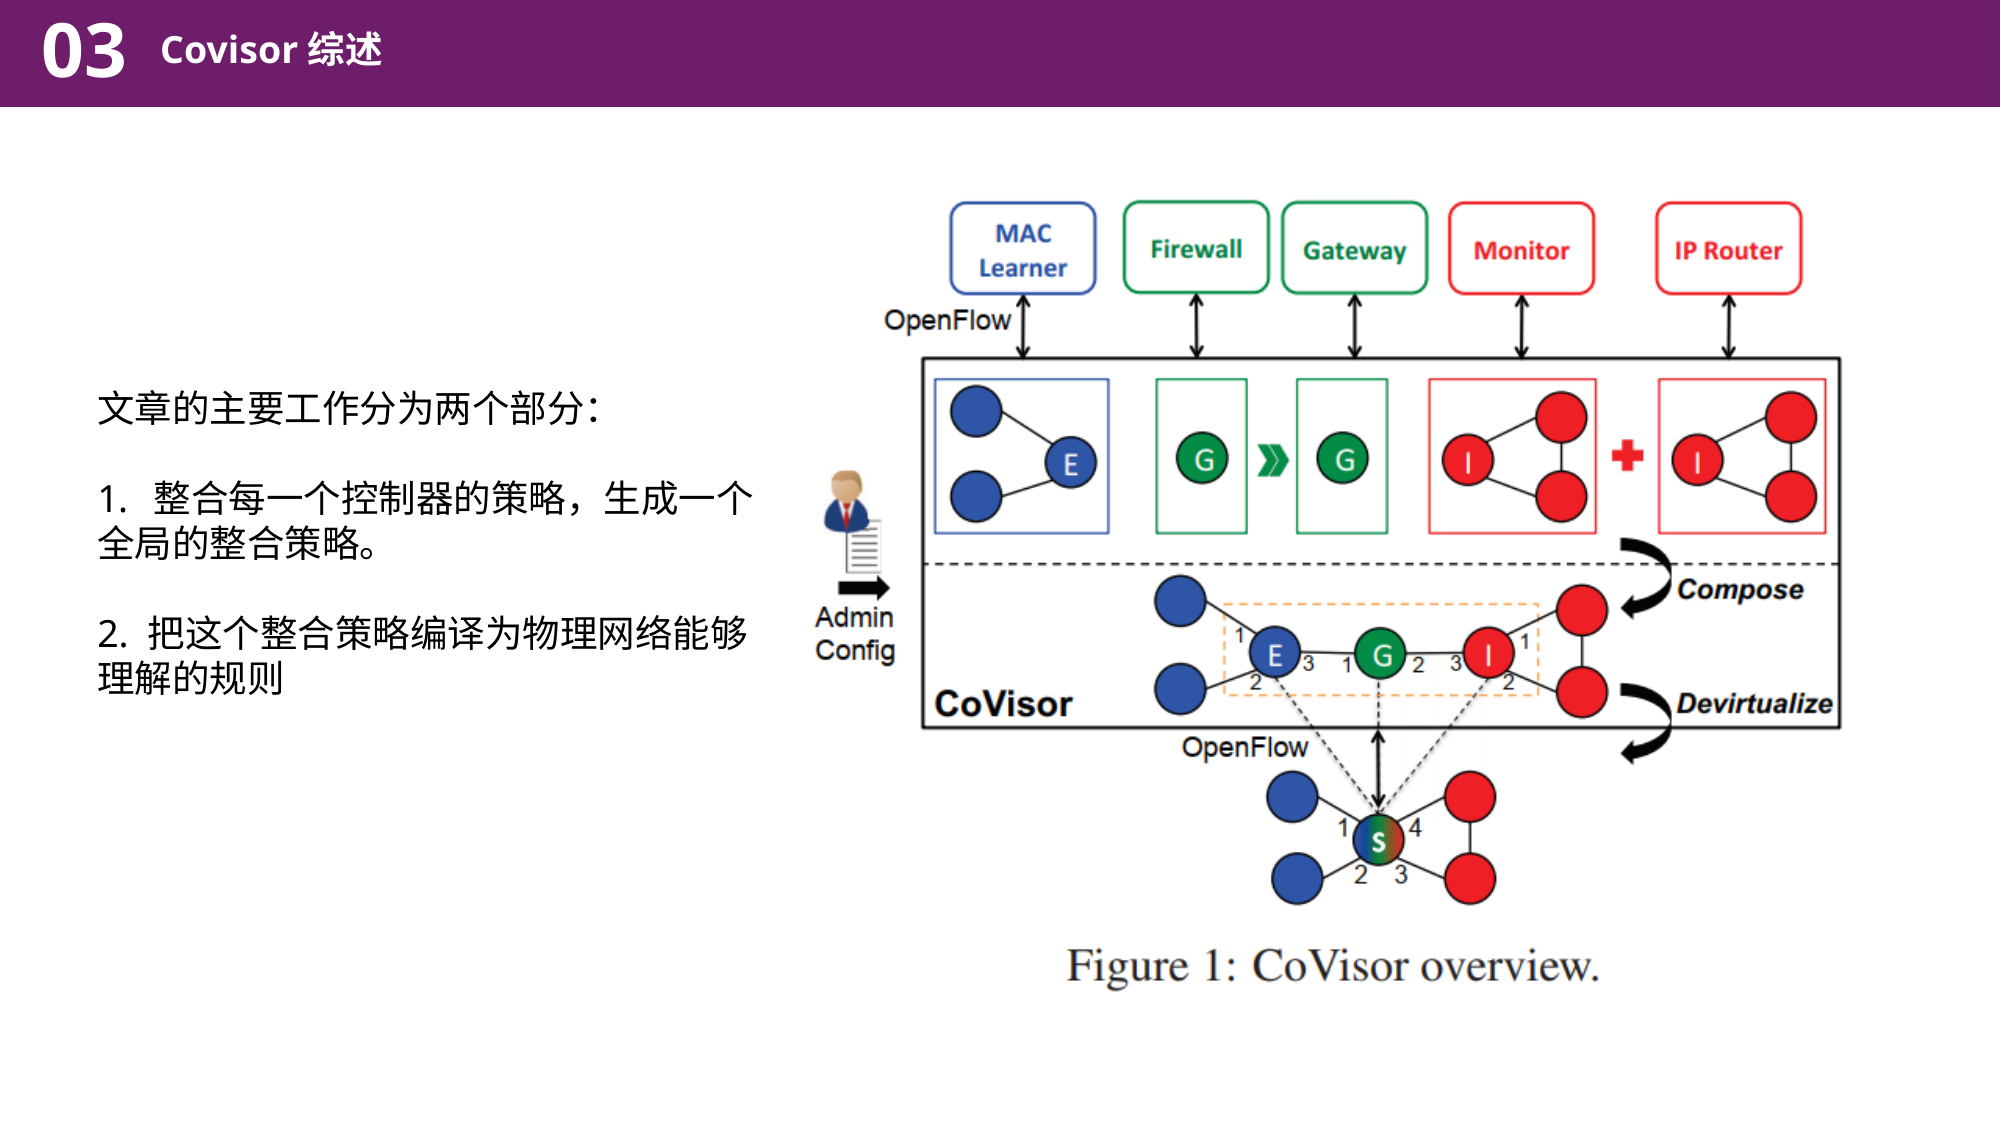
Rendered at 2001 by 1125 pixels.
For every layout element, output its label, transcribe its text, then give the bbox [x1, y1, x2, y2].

text_box 文章的主要工作分为两个部分： 整合每一个控制器的策略，生成一个 全局的整合策略。 2. 把这个整合策略编译为物理网络能够 理解的规则 [82, 377, 769, 707]
list 03 [26, 13, 146, 93]
list Covisor综述 [146, 23, 772, 84]
picture [771, 147, 1908, 1009]
